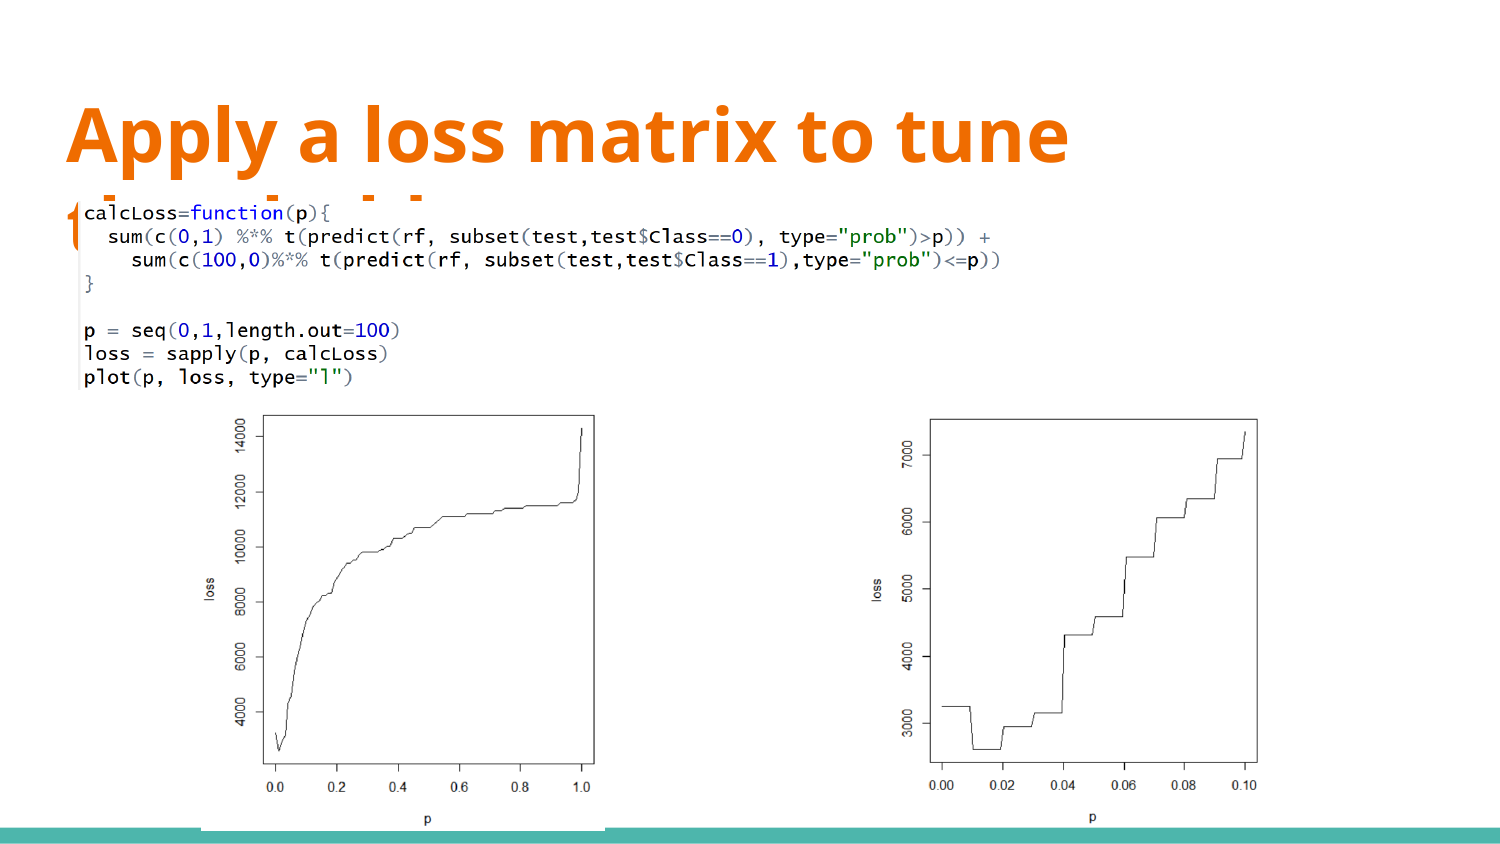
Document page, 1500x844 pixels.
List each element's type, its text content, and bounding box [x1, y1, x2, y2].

picture [78, 201, 1008, 390]
picture [200, 406, 606, 831]
title Apply a loss matrix to tune threshold [51, 72, 1449, 189]
picture [869, 409, 1266, 827]
